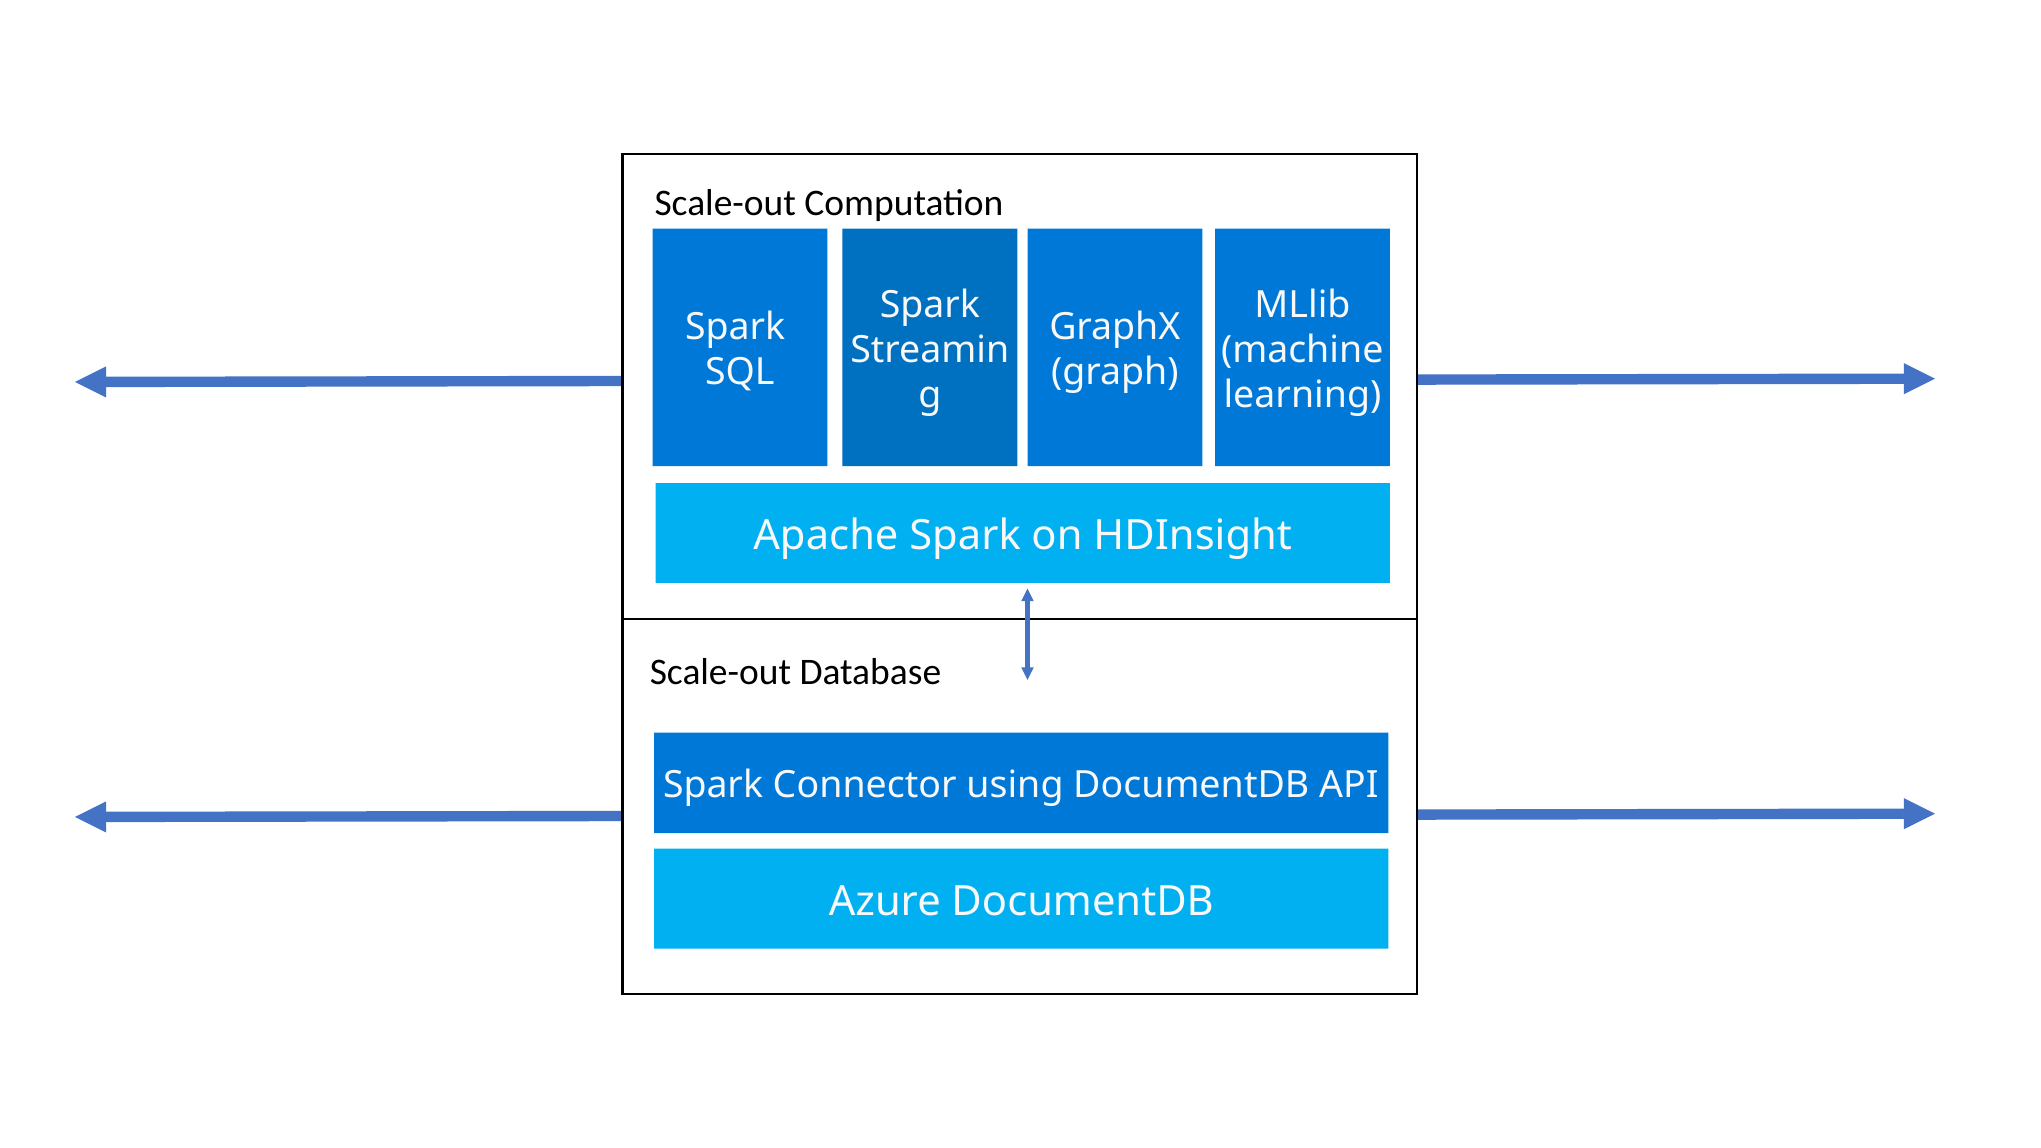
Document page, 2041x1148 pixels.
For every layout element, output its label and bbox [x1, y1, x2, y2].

text_box [74, 813, 622, 817]
text_box [74, 378, 622, 382]
text_box [622, 153, 1418, 994]
text_box [1418, 813, 1935, 817]
text_box [1418, 378, 1935, 382]
